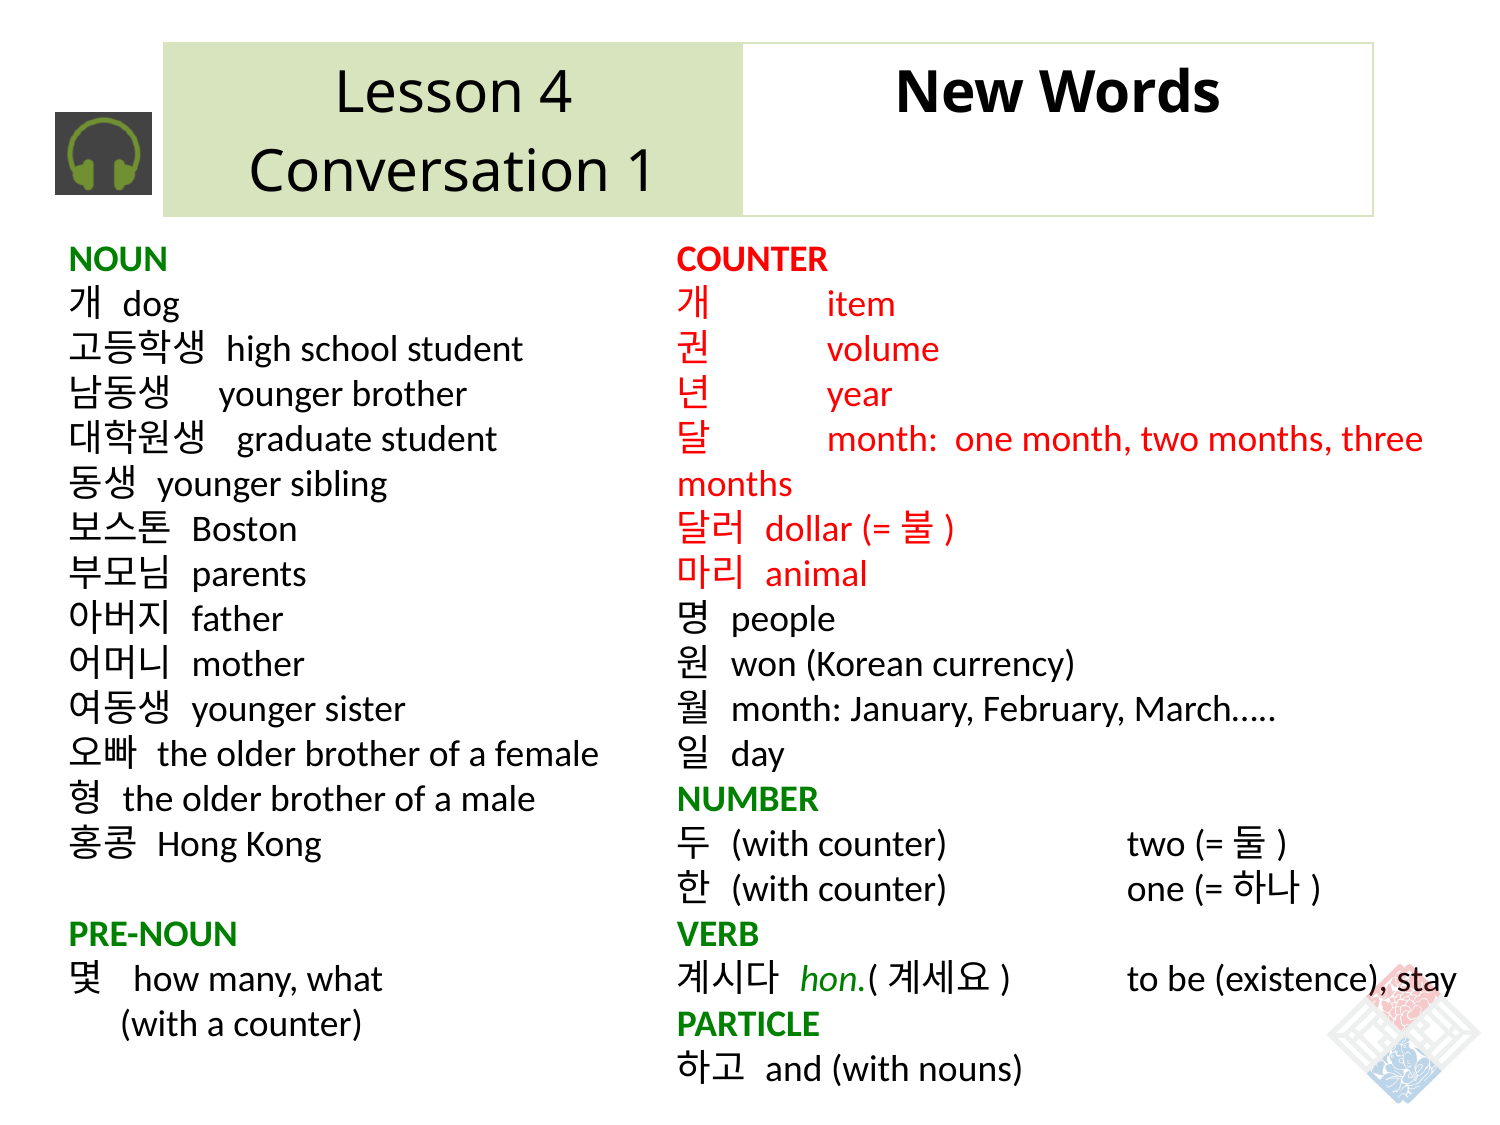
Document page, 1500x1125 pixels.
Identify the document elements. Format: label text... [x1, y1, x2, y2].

text_box NOUN 개 dog 고등학생 high school student 남동생 younger brother 대학원생 graduate student 동생 younger sibling 보스톤 Boston 부모님 parents 아버지 father 어머니 mother 여동생 younger sister 오빠 the older brother of a female 형 the older brother of a male 홍콩 Hong Kong PRE-NOUN 몇 how many, what (with a counter) [53, 226, 662, 1051]
text_box COUNTER 개 item 권 volume 년 year 달 month: one month, two months, three months 달러 dollar (=불) 마리 animal 명 people 원 won (Korean currency) 월 month: January, February, March….. 일 day NUMBER 두 (with counter) two (=둘) 한 (with counter) one (=하나) VERB 계시다 hon.(계세요) to be (existence), stay PARTICLE 하고 and (with nouns) [662, 226, 1500, 1096]
picture [53, 110, 154, 197]
text_box [1323, 956, 1484, 1112]
table_header Lesson 4 Conversation 1 [165, 44, 743, 215]
table_header New Words [743, 44, 1372, 215]
